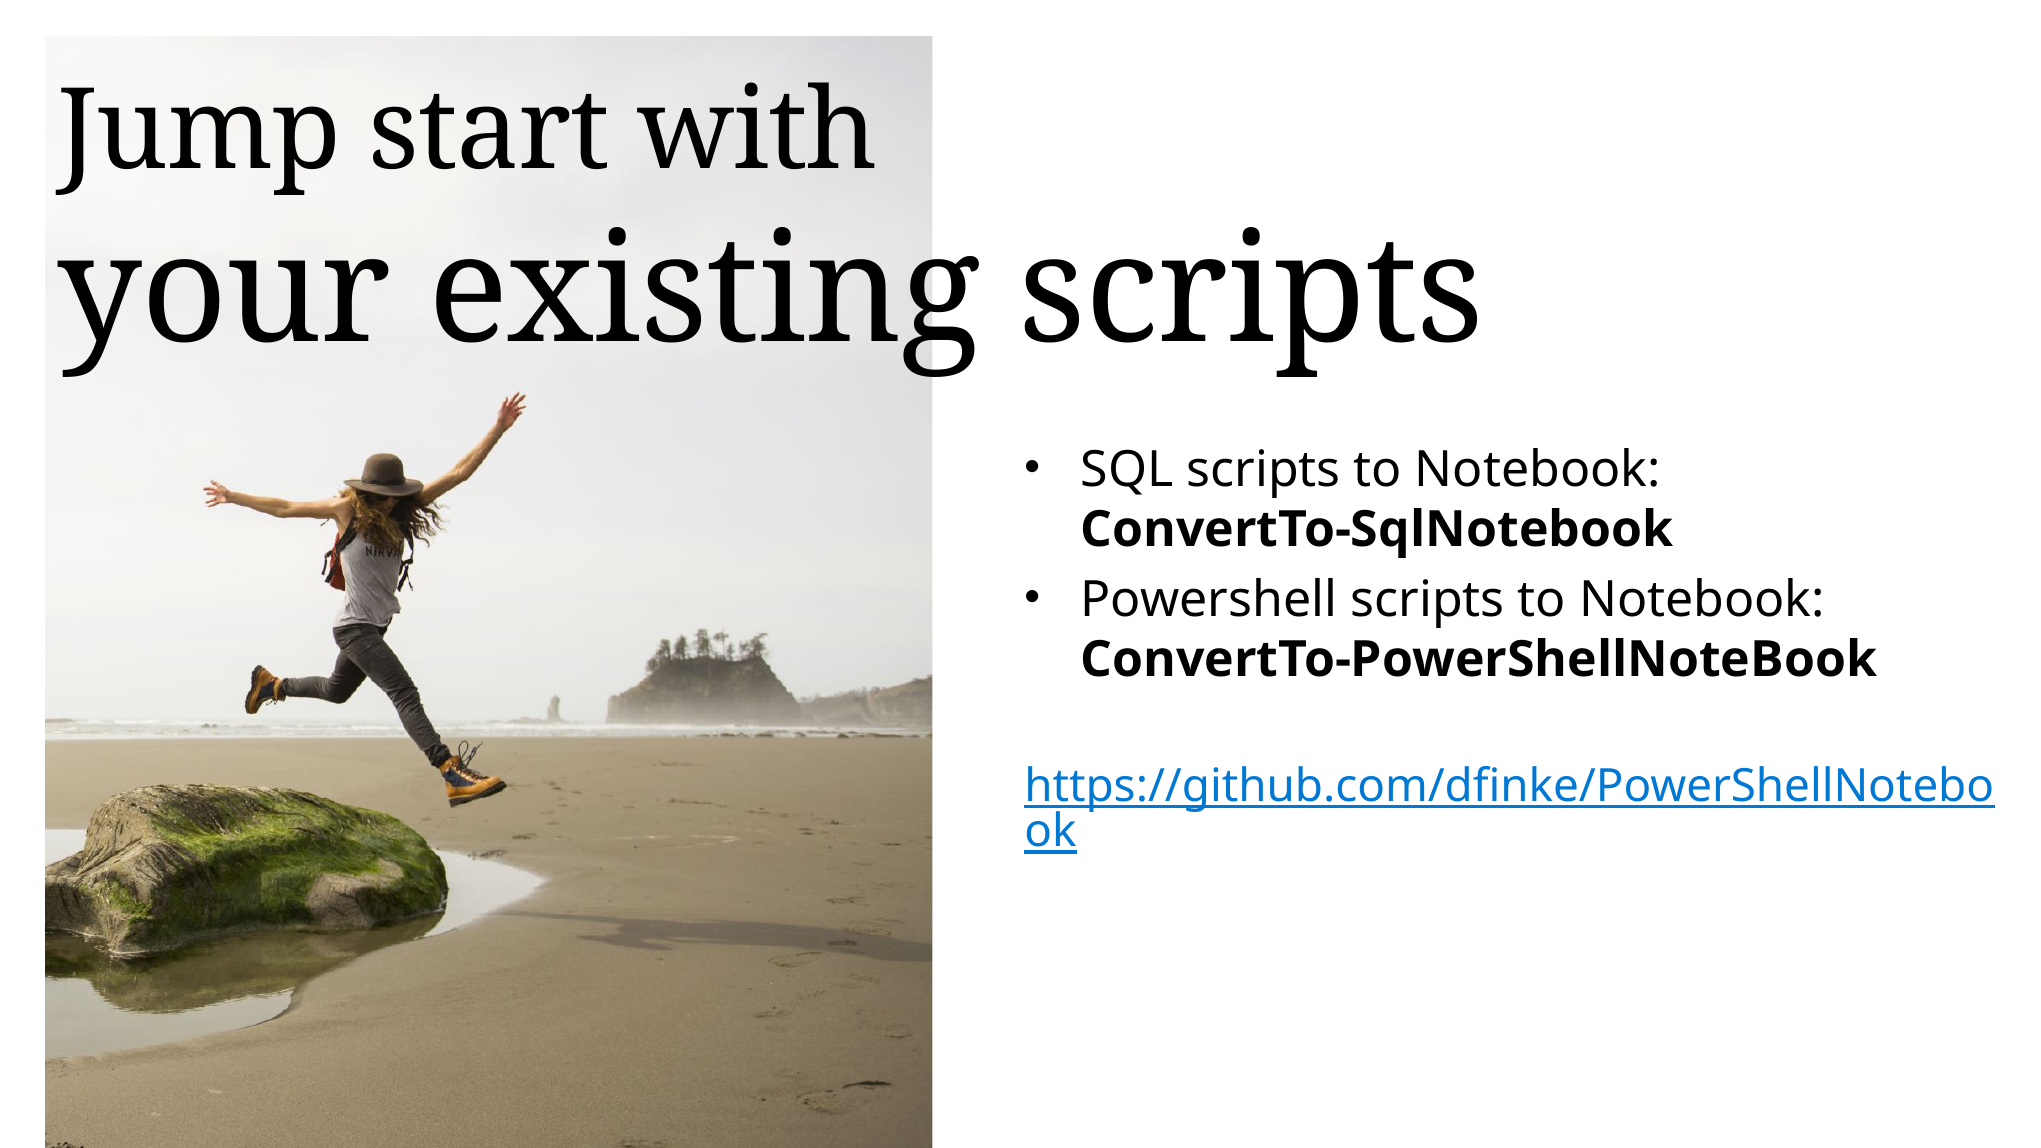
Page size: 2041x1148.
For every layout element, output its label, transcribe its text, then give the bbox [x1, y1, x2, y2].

picture [44, 0, 933, 1148]
list SQL scripts to Notebook: ConvertTo-SqlNotebook Powershell scripts to Notebook: ConvertTo-PowerShellNoteBook https://github.com/dfinke/PowerShellNotebook [1024, 436, 2008, 1027]
title Jump start with your existing scripts [933, 186, 2041, 372]
